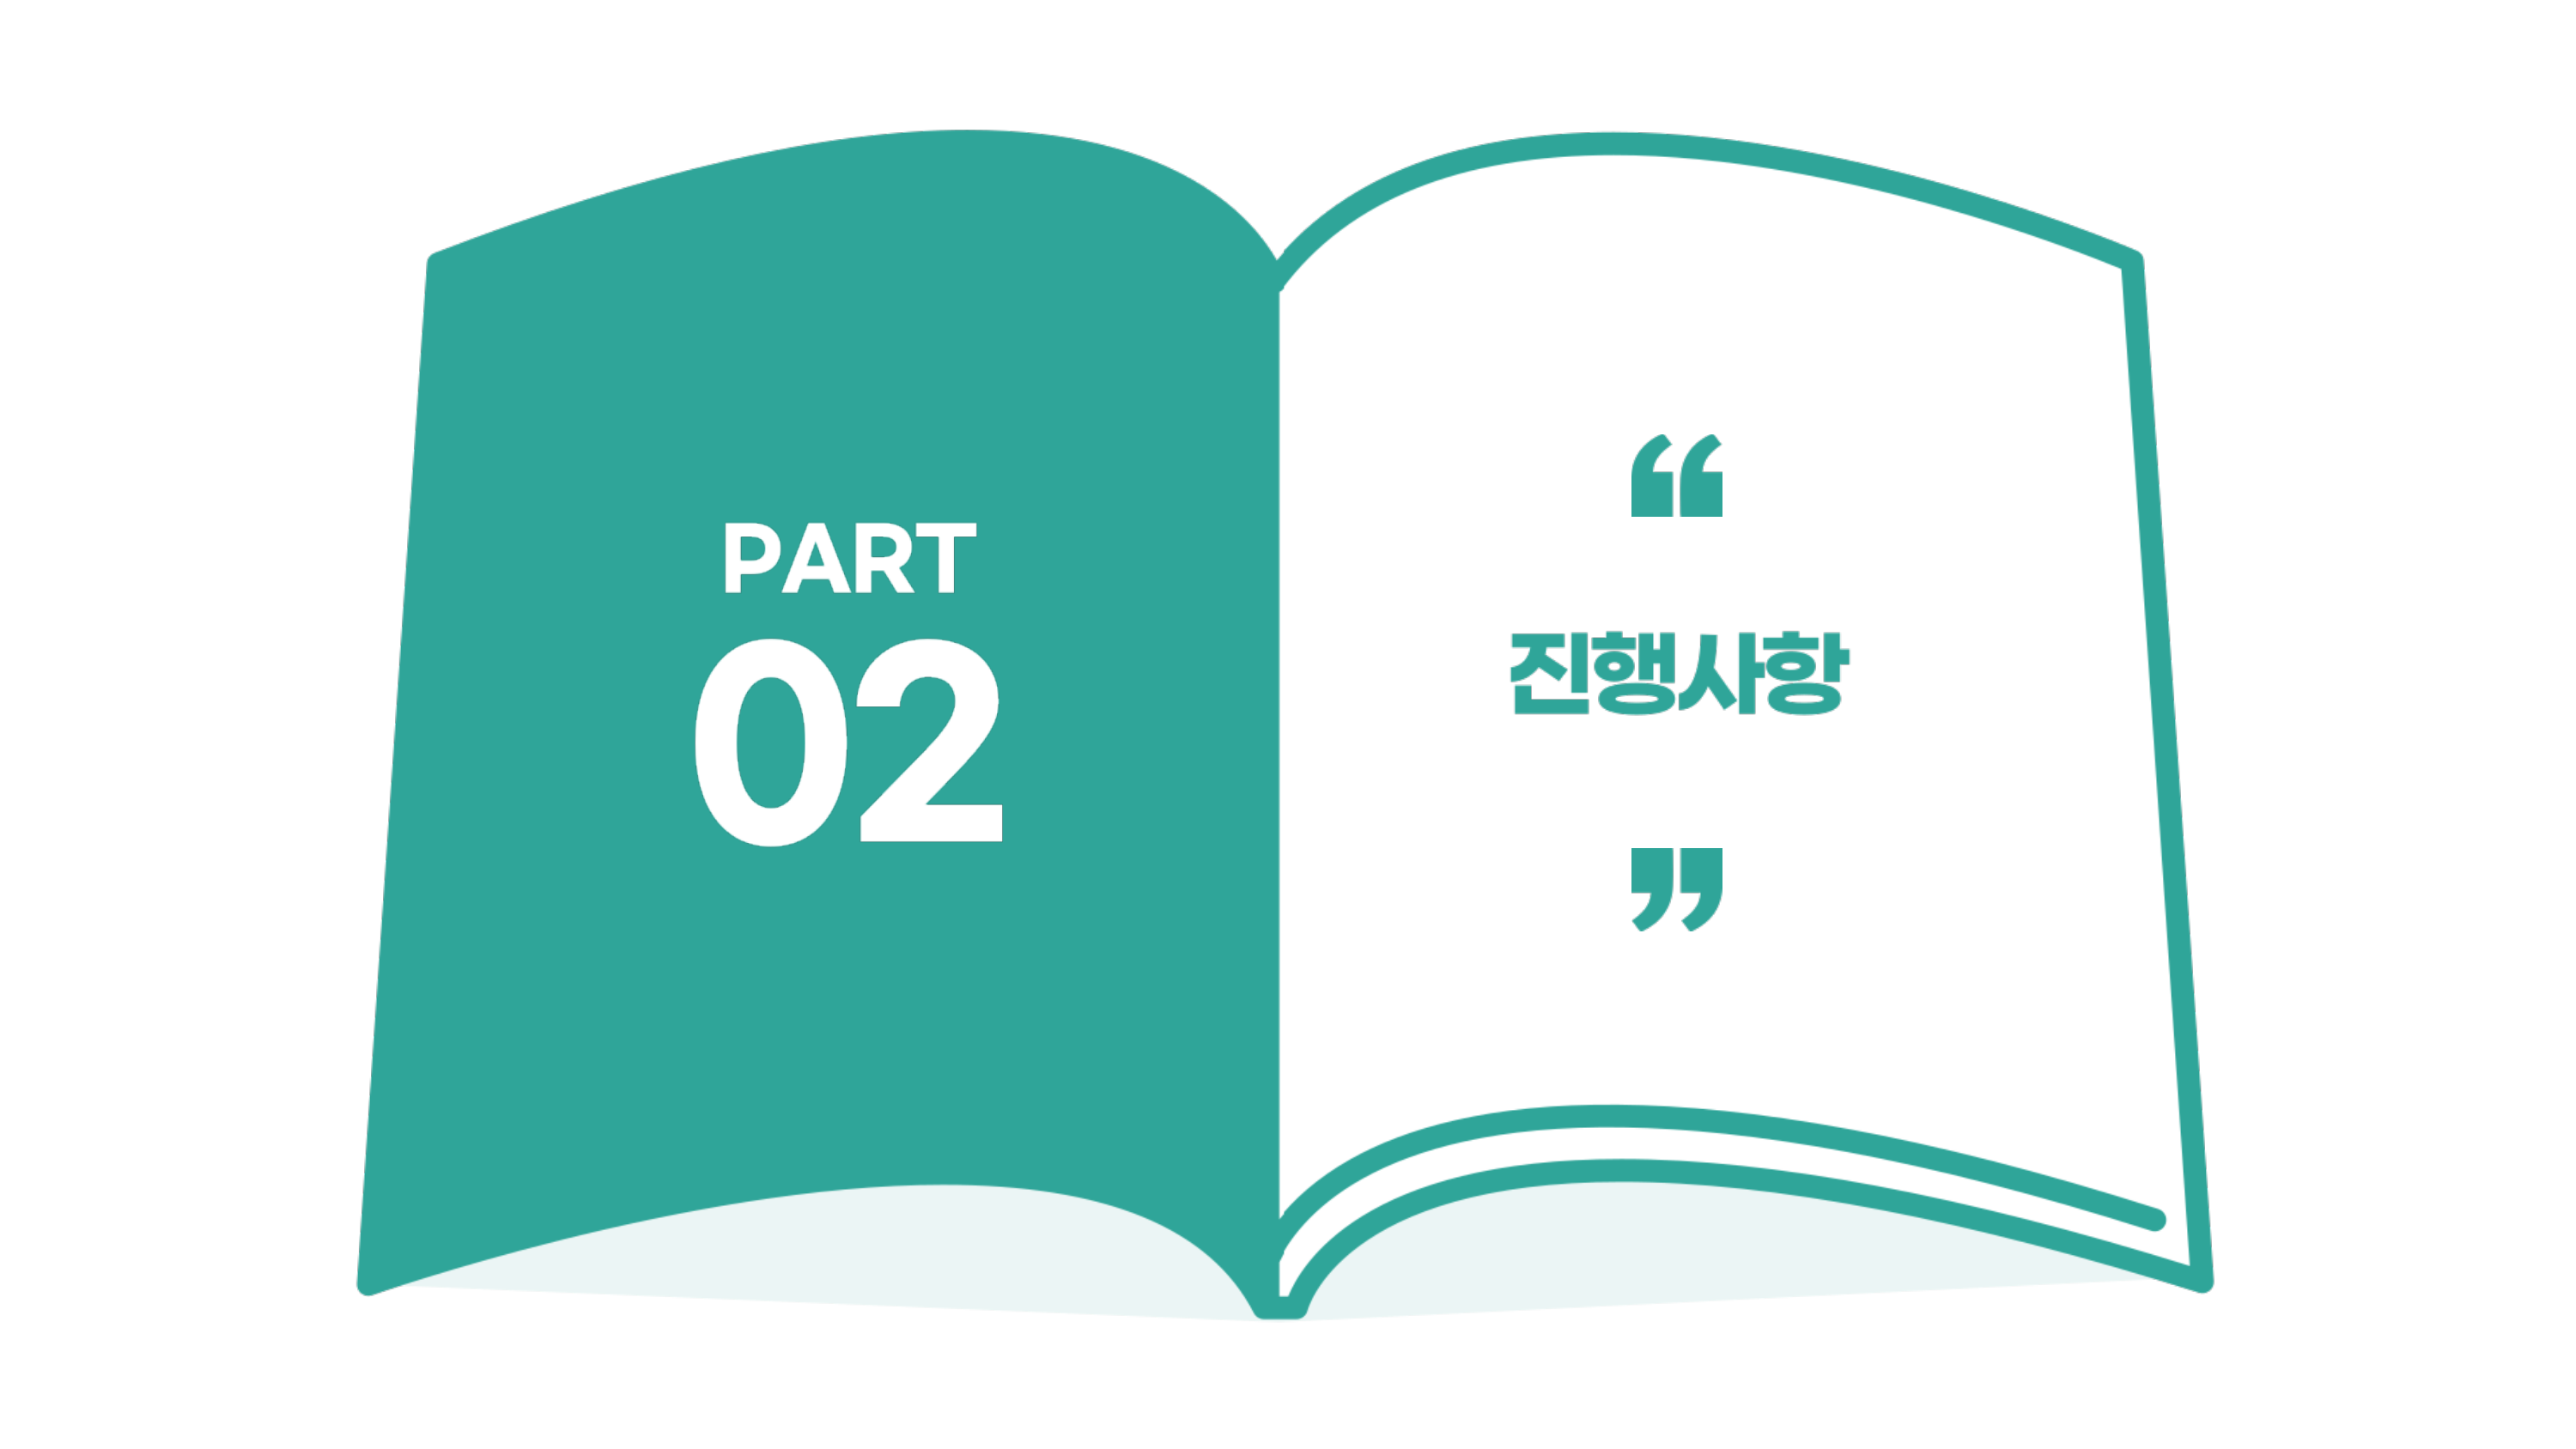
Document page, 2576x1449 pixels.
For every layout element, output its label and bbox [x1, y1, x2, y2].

text_box [349, 117, 2227, 1337]
text_box [1631, 433, 1723, 517]
picture [1358, 601, 1895, 773]
picture [641, 492, 1129, 997]
text_box [1631, 848, 1723, 931]
